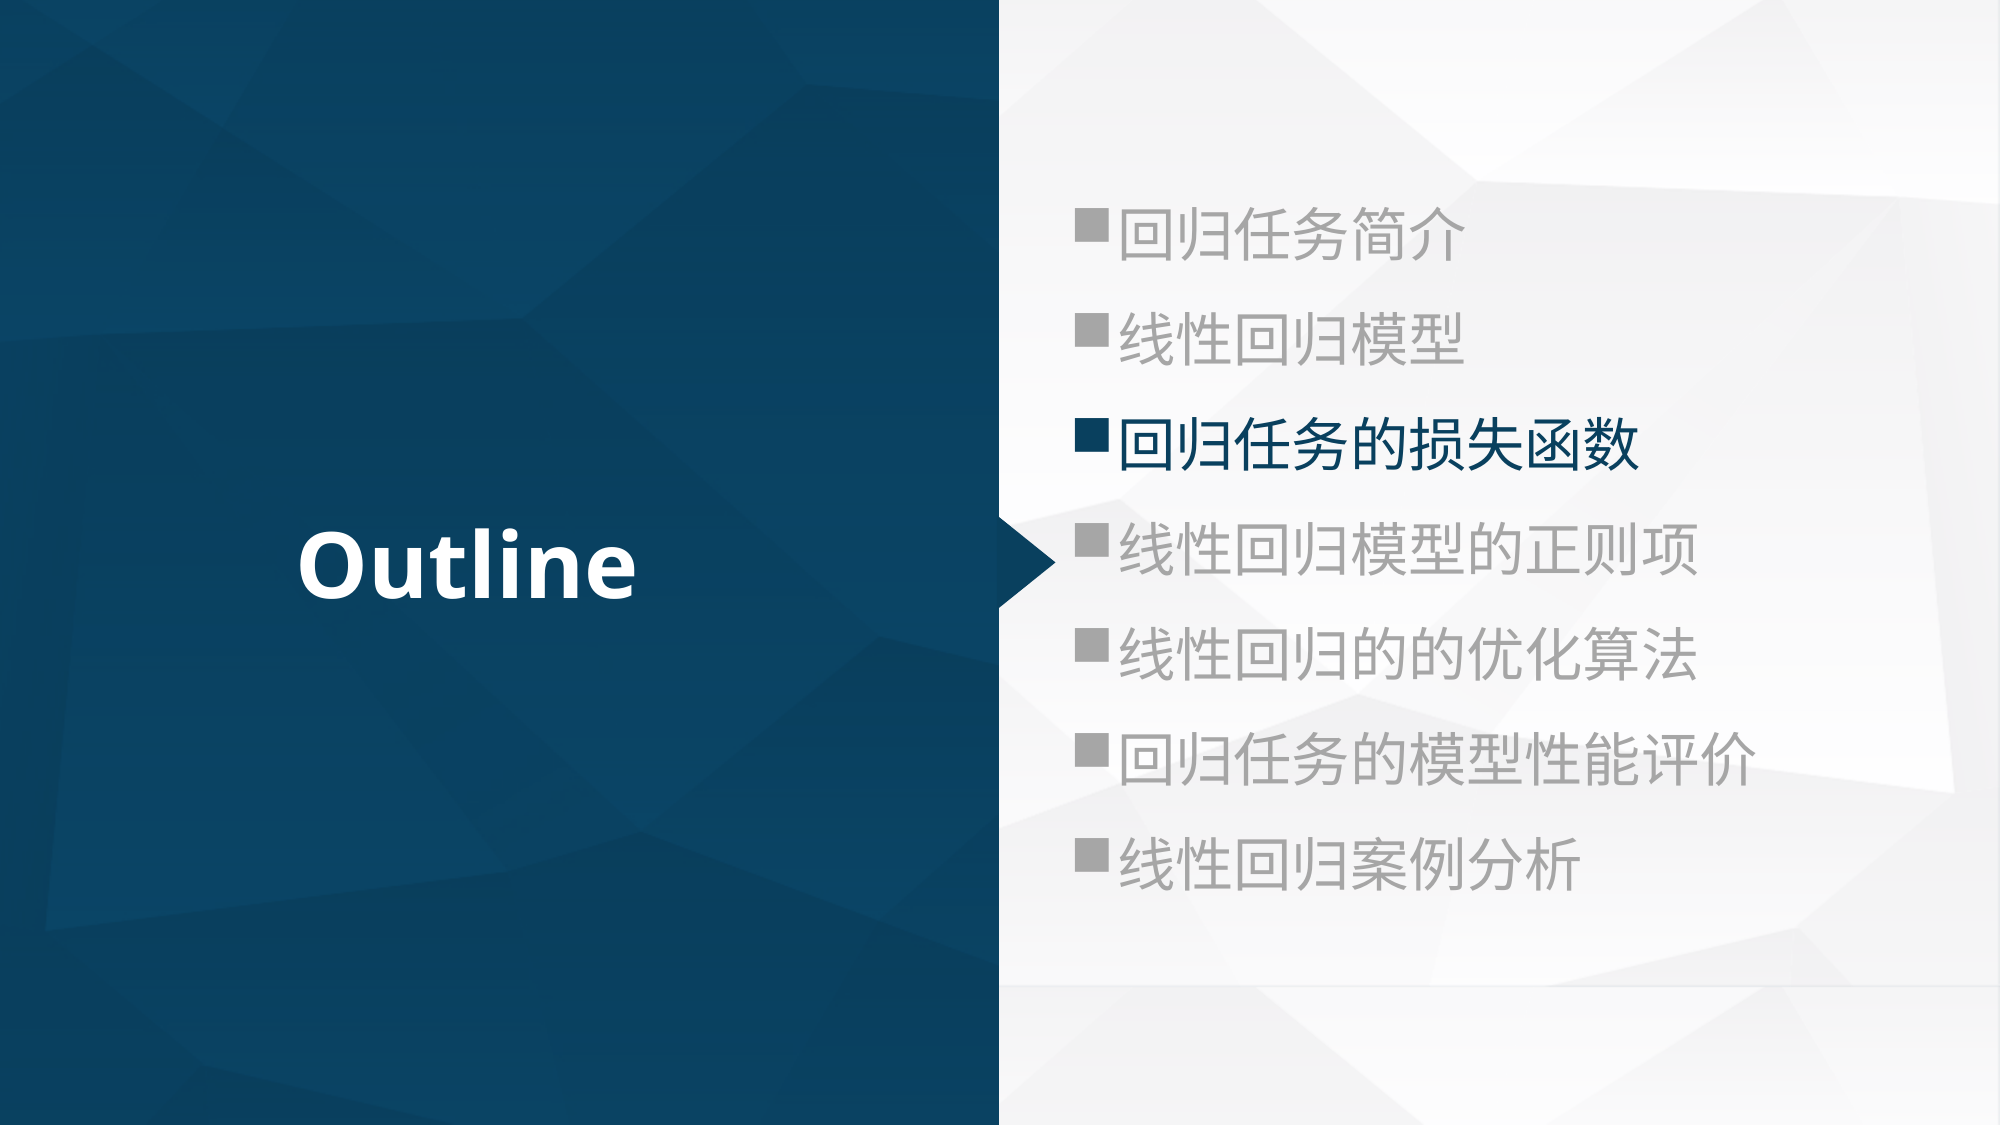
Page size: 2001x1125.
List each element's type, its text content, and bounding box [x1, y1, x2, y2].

text_box Outline [281, 499, 655, 624]
text_box [996, 515, 1055, 610]
picture [0, 0, 2000, 1125]
text_box 回归任务简介 线性回归模型 回归任务的损失函数 线性回归模型的正则项 线性回归的的优化算法 回归任务的模型性能评价 线性回归案例分析 [1055, 155, 1983, 905]
